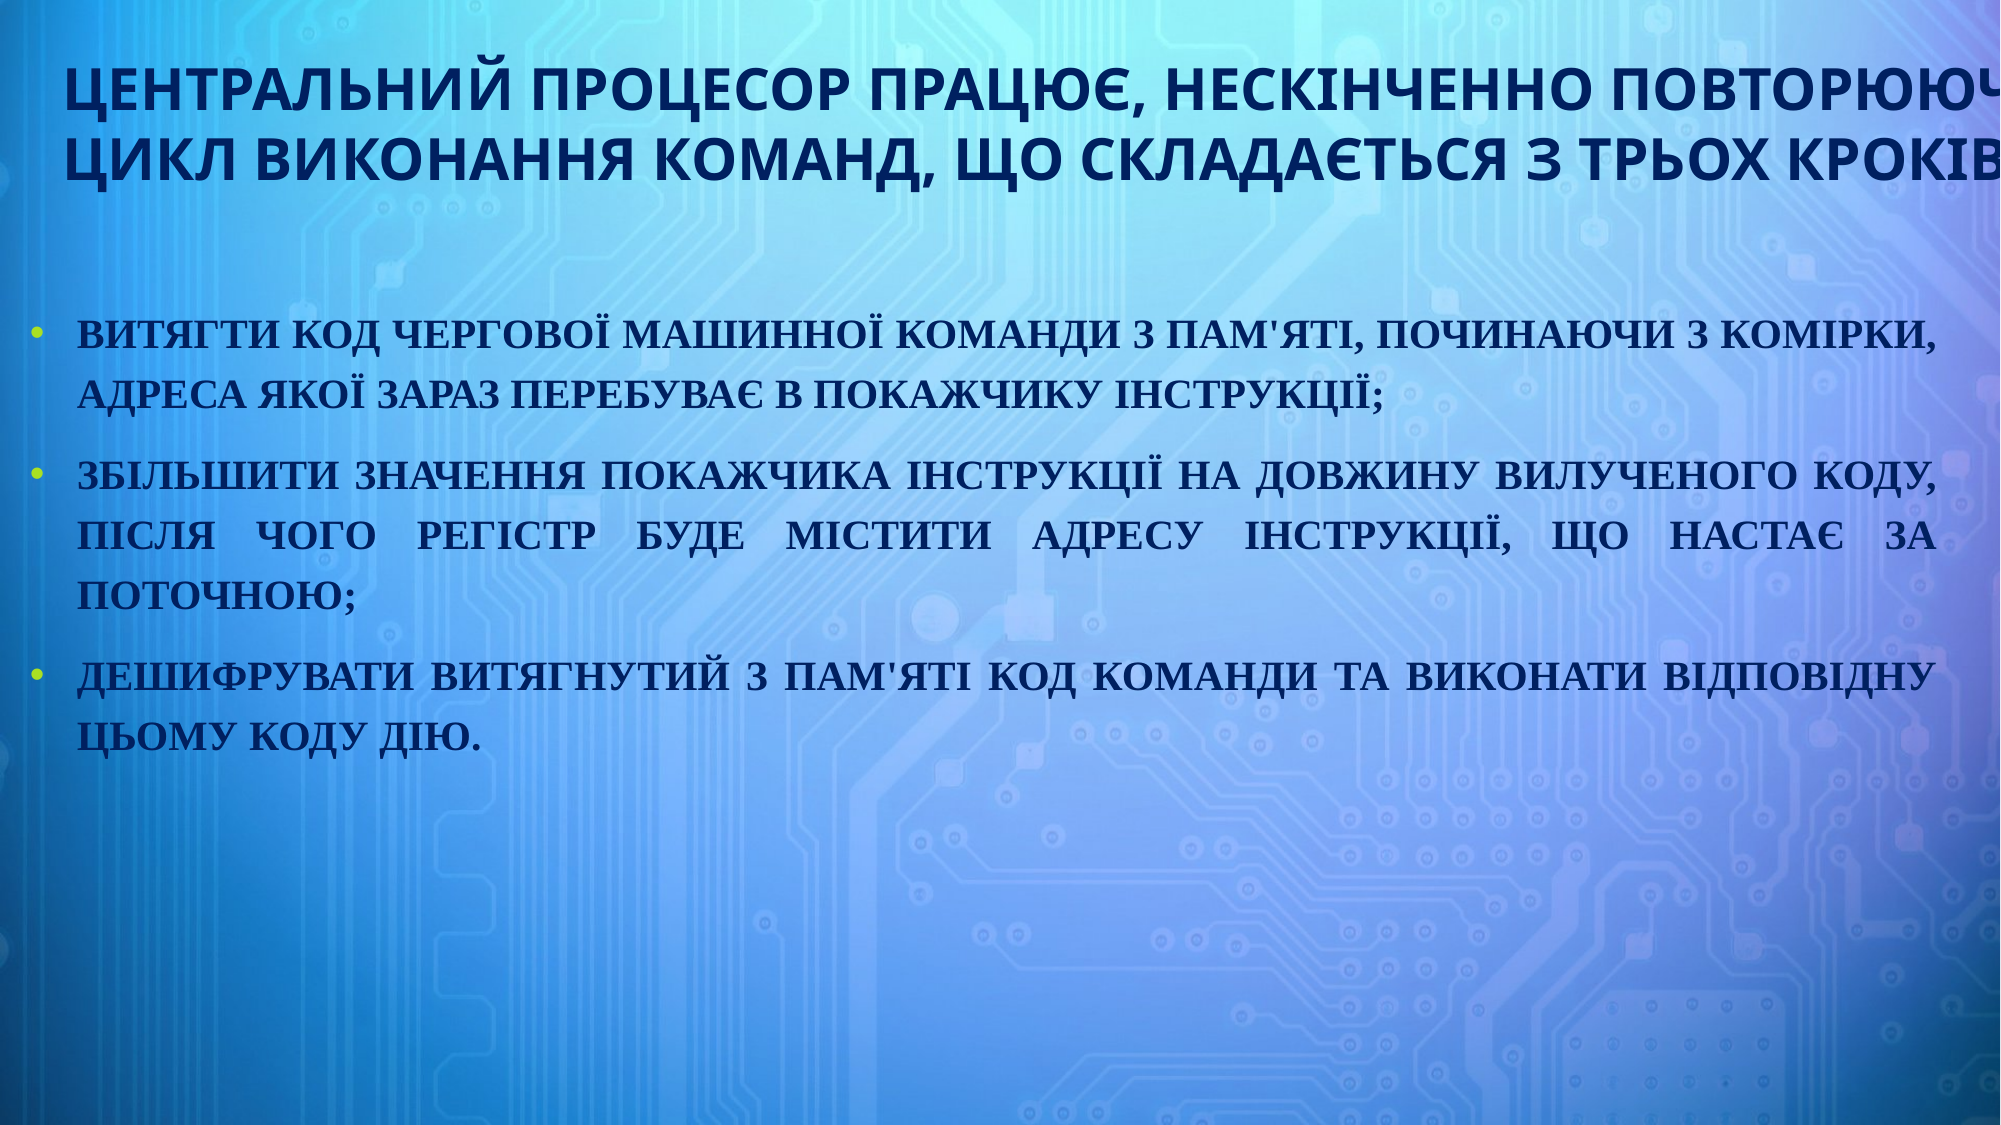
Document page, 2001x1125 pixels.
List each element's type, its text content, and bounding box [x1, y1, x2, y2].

list витягти код чергової машинної команди з пам'яті, починаючи з комірки, адреса якої зараз перебуває в покажчику інструкції; збільшити значення покажчика інструкції на довжину вилученого коду, після чого регістр буде містити адресу інструкції, що настає за поточною; дешифрувати витягнутий з пам'яті код команди та виконати відповідну цьому коду дію. [14, 110, 1953, 946]
picture [0, 0, 2001, 1125]
title Центральний процесор працює, нескінченно повторюючи цикл виконання команд, що складається з трьох кроків: [47, 0, 2000, 279]
